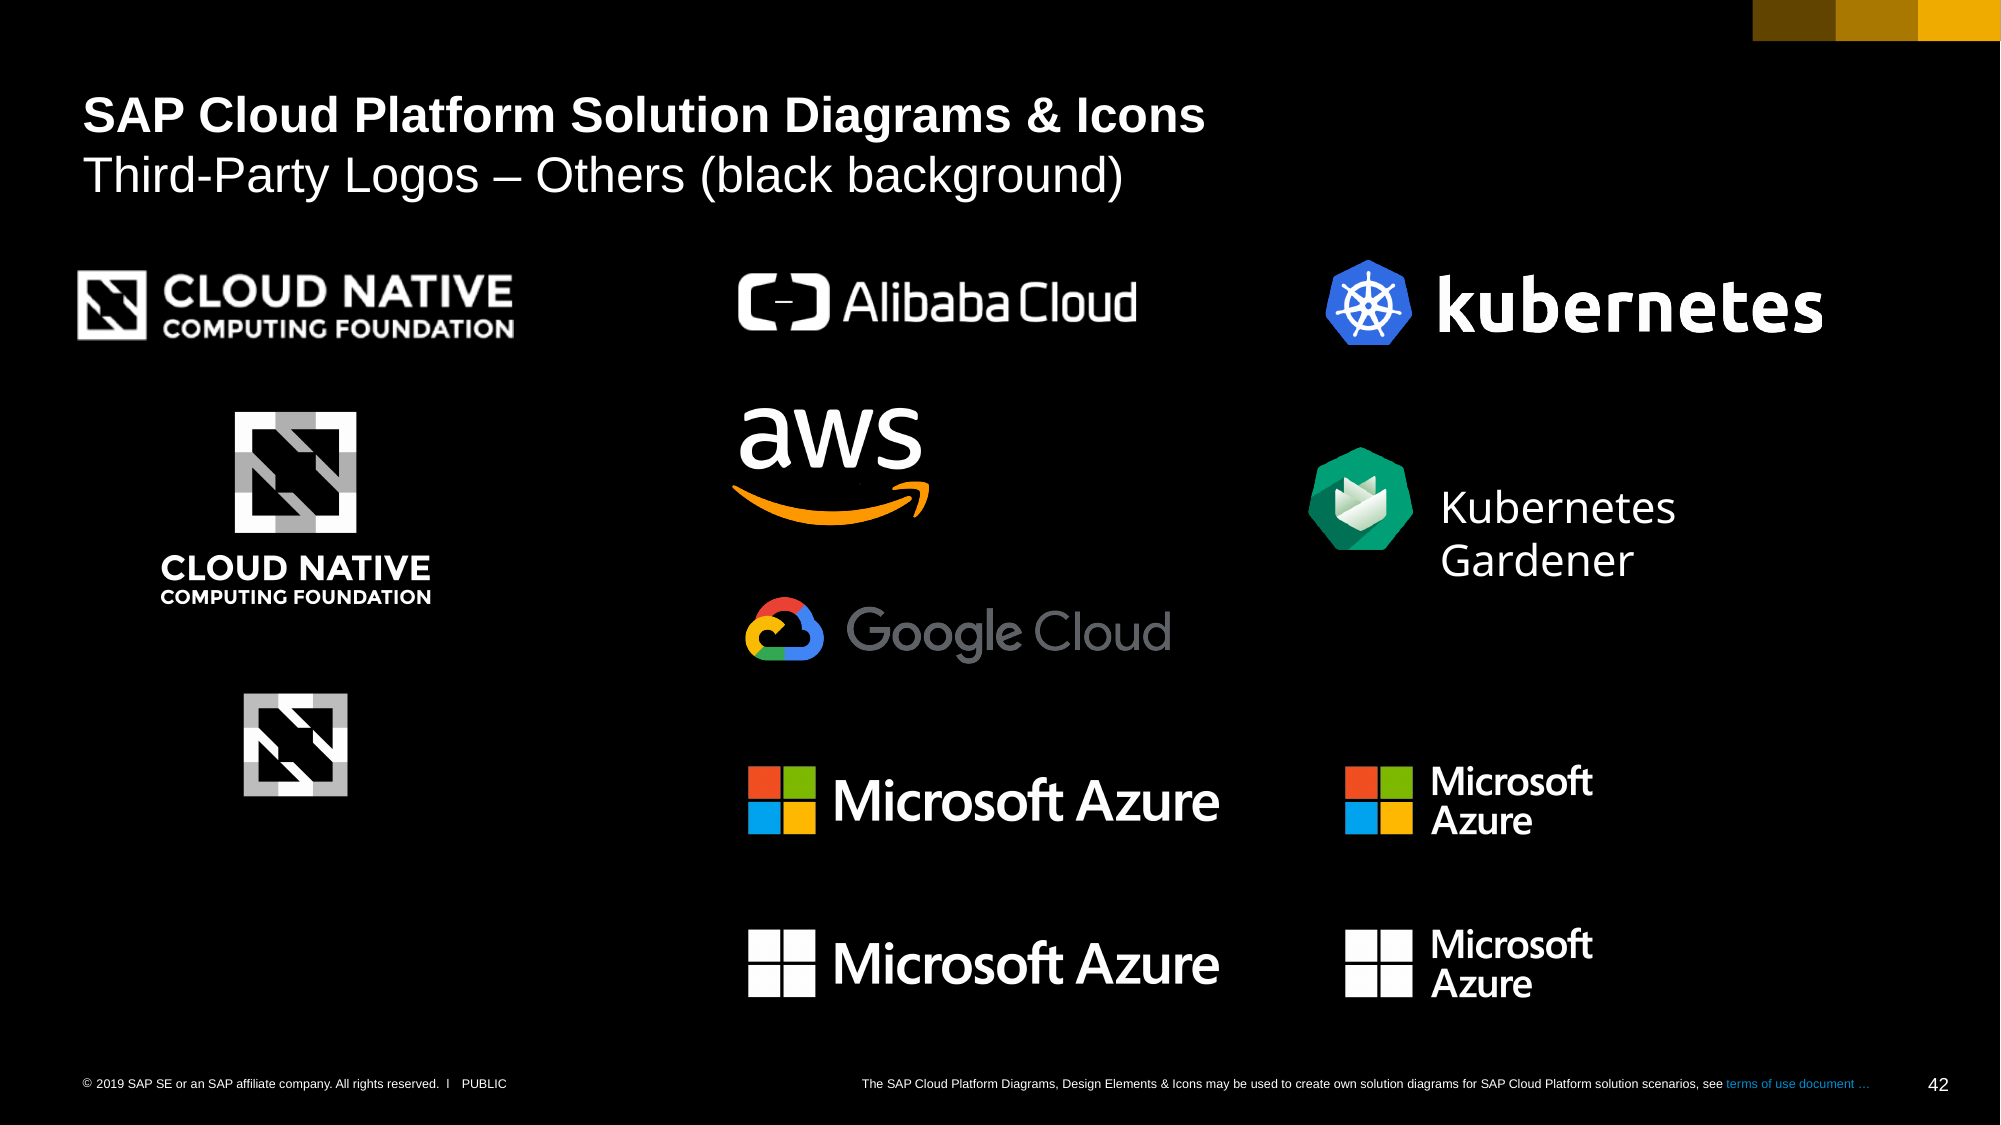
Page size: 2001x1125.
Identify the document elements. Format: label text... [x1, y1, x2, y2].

text_box Kubernetes Gardener [1439, 479, 1877, 585]
picture [692, 562, 1220, 698]
title SAP Cloud Platform Solution Diagrams & Icons Third-Party Logos – Others (black background) [82, 82, 1918, 204]
picture [77, 269, 514, 341]
picture [240, 689, 351, 801]
picture [680, 699, 1659, 1064]
picture [1325, 260, 1823, 345]
picture [1306, 446, 1414, 554]
picture [738, 248, 1141, 356]
picture [155, 406, 436, 611]
picture [731, 406, 930, 526]
